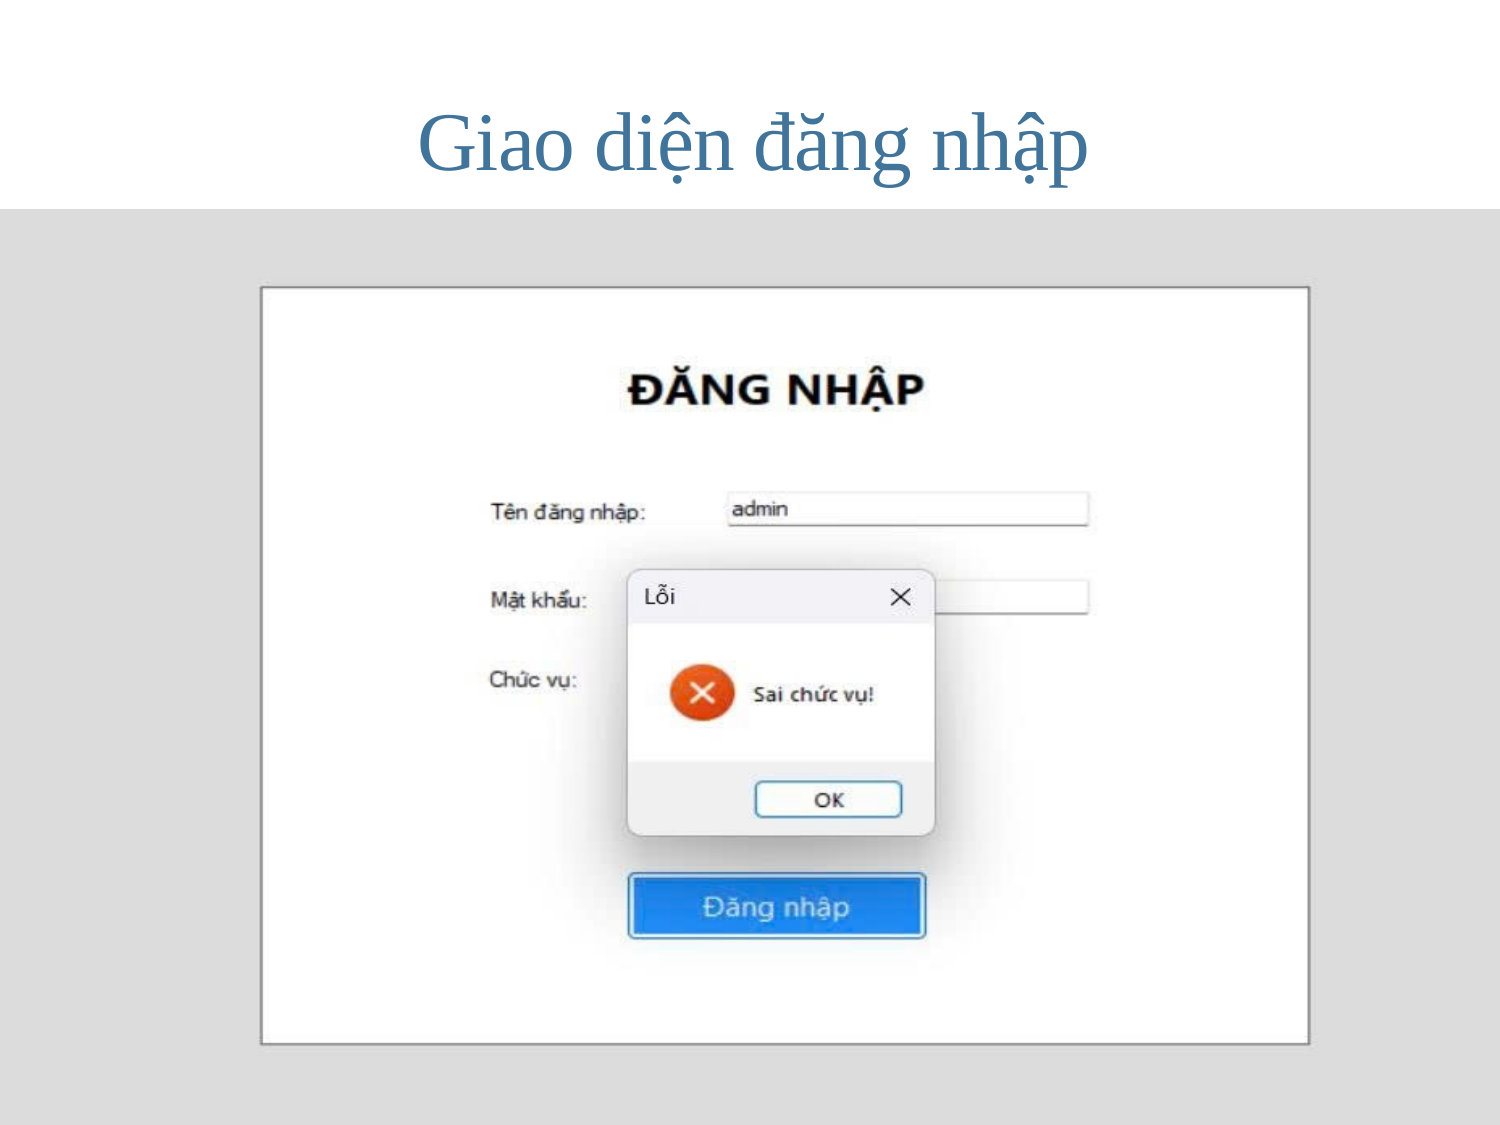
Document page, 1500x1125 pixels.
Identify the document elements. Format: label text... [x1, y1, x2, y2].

title Giao diện đăng nhập [135, 47, 1373, 195]
picture [0, 208, 1500, 1125]
